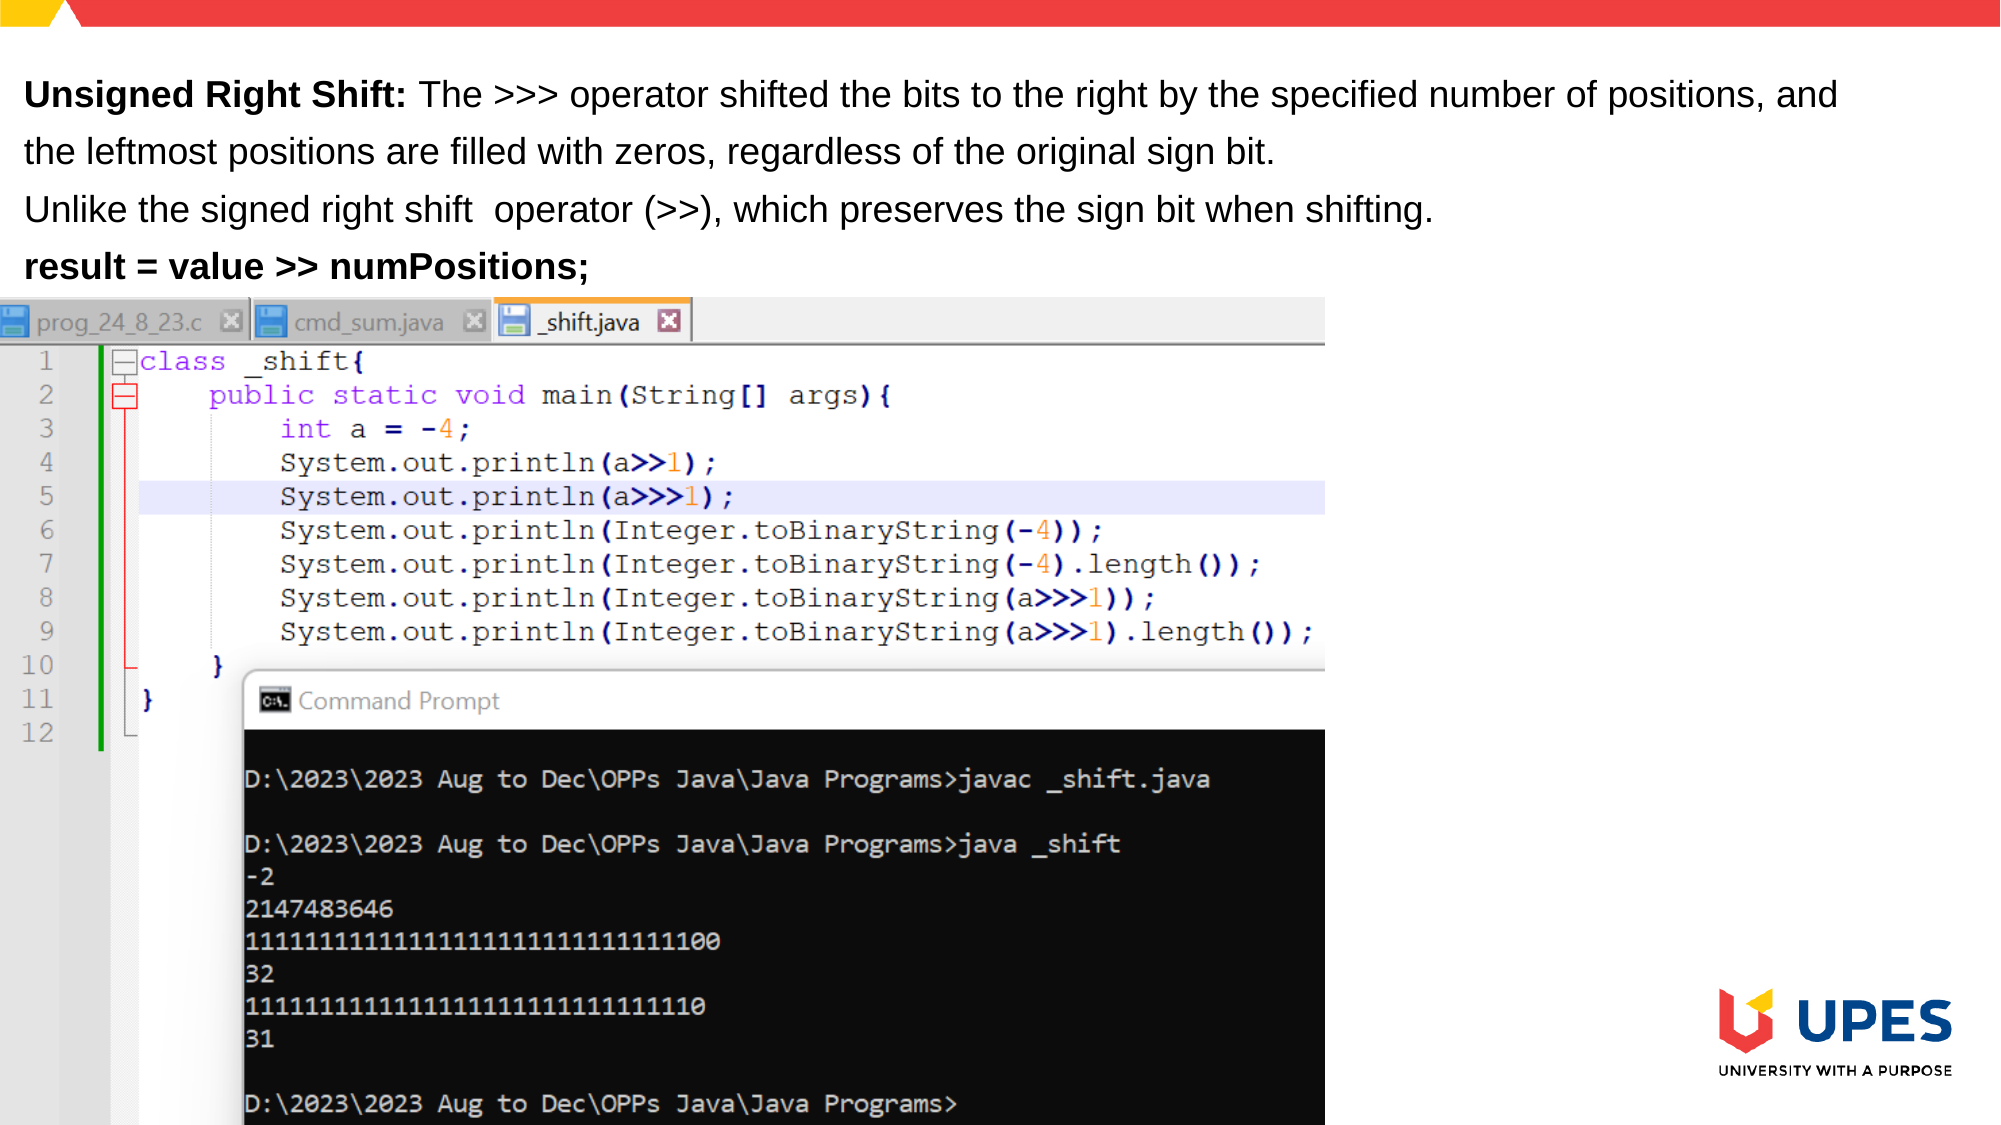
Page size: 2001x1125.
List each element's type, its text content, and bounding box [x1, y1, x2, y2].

picture [0, 0, 2001, 1125]
text_box Unsigned Right Shift: The >>> operator shifted the bits to the right by the specified number of positions, and the leftmost positions are filled with zeros, regardless of the original sign bit. Unlike the signed right shift operator (>>), which preserves the sign bit when shifting. result = value >> numPositions; [9, 62, 1865, 295]
